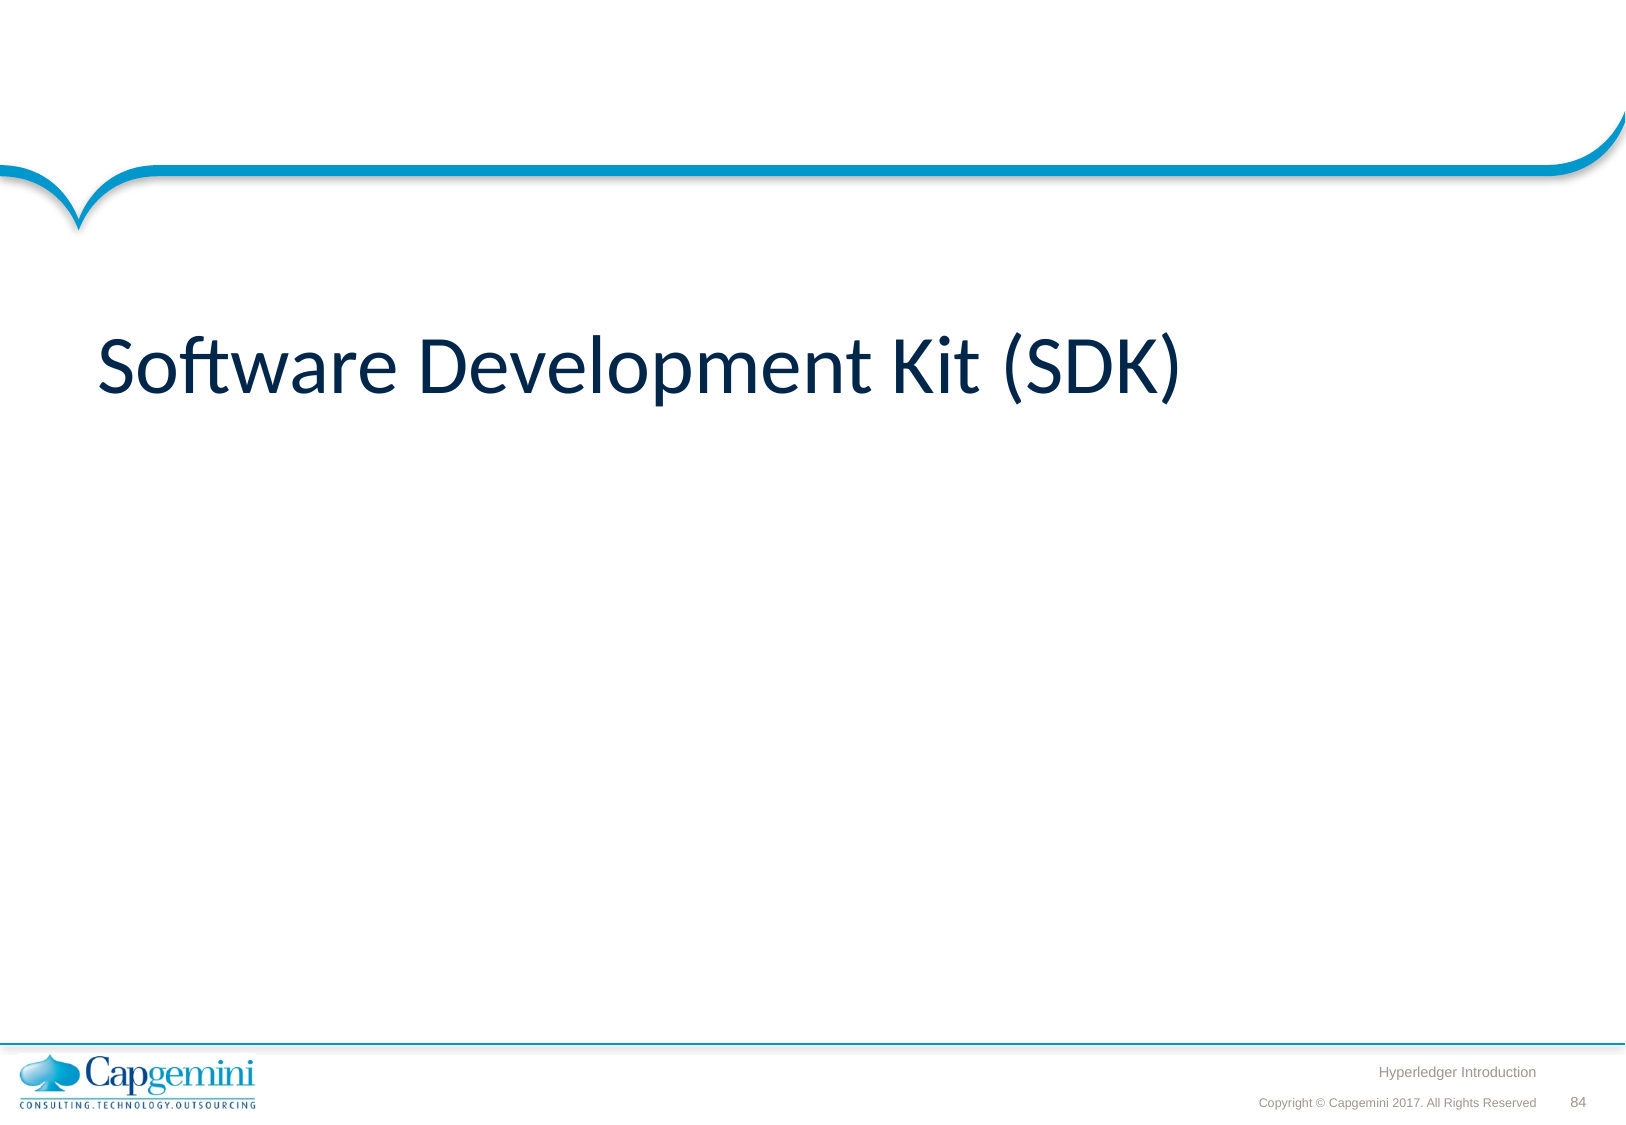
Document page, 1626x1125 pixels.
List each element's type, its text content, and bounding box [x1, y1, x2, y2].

picture [19, 1053, 256, 1110]
title Software Development Kit (SDK) [48, 285, 1625, 451]
